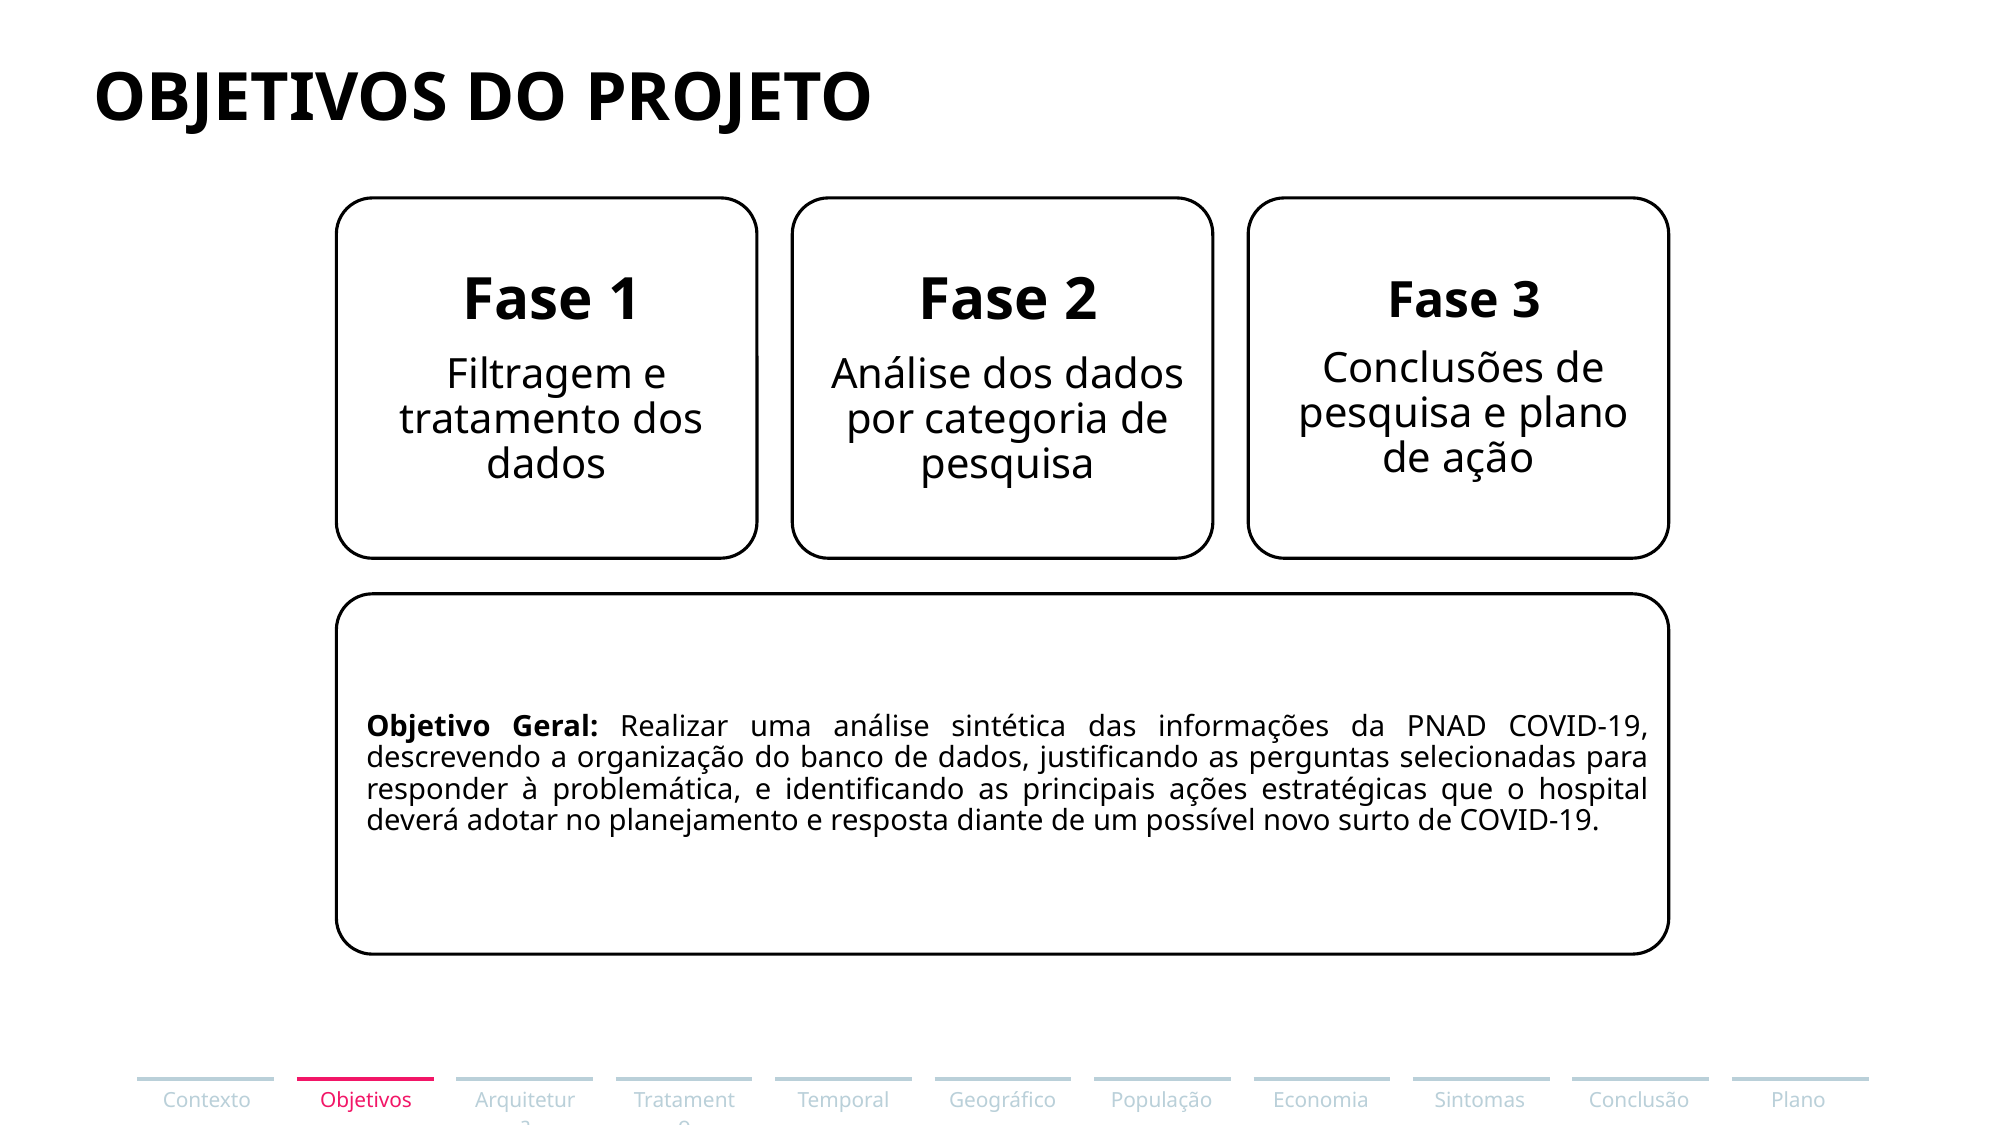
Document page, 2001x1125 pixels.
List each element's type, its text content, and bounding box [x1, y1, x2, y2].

text_box Tratamento [616, 1080, 753, 1125]
text_box Temporal [775, 1081, 912, 1119]
text_box População [1093, 1080, 1231, 1119]
text_box OBJETIVOS DO PROJETO [78, 45, 1107, 141]
text_box Plano [1729, 1079, 1867, 1119]
text_box Conclusão [1570, 1079, 1708, 1119]
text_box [335, 197, 1670, 955]
text_box Objetivos [297, 1080, 435, 1119]
text_box Economia [1252, 1079, 1390, 1119]
text_box Arquitetura [456, 1080, 594, 1125]
text_box Geográfico [934, 1080, 1071, 1119]
text_box Sintomas [1411, 1079, 1549, 1119]
text_box Contexto [138, 1079, 276, 1119]
